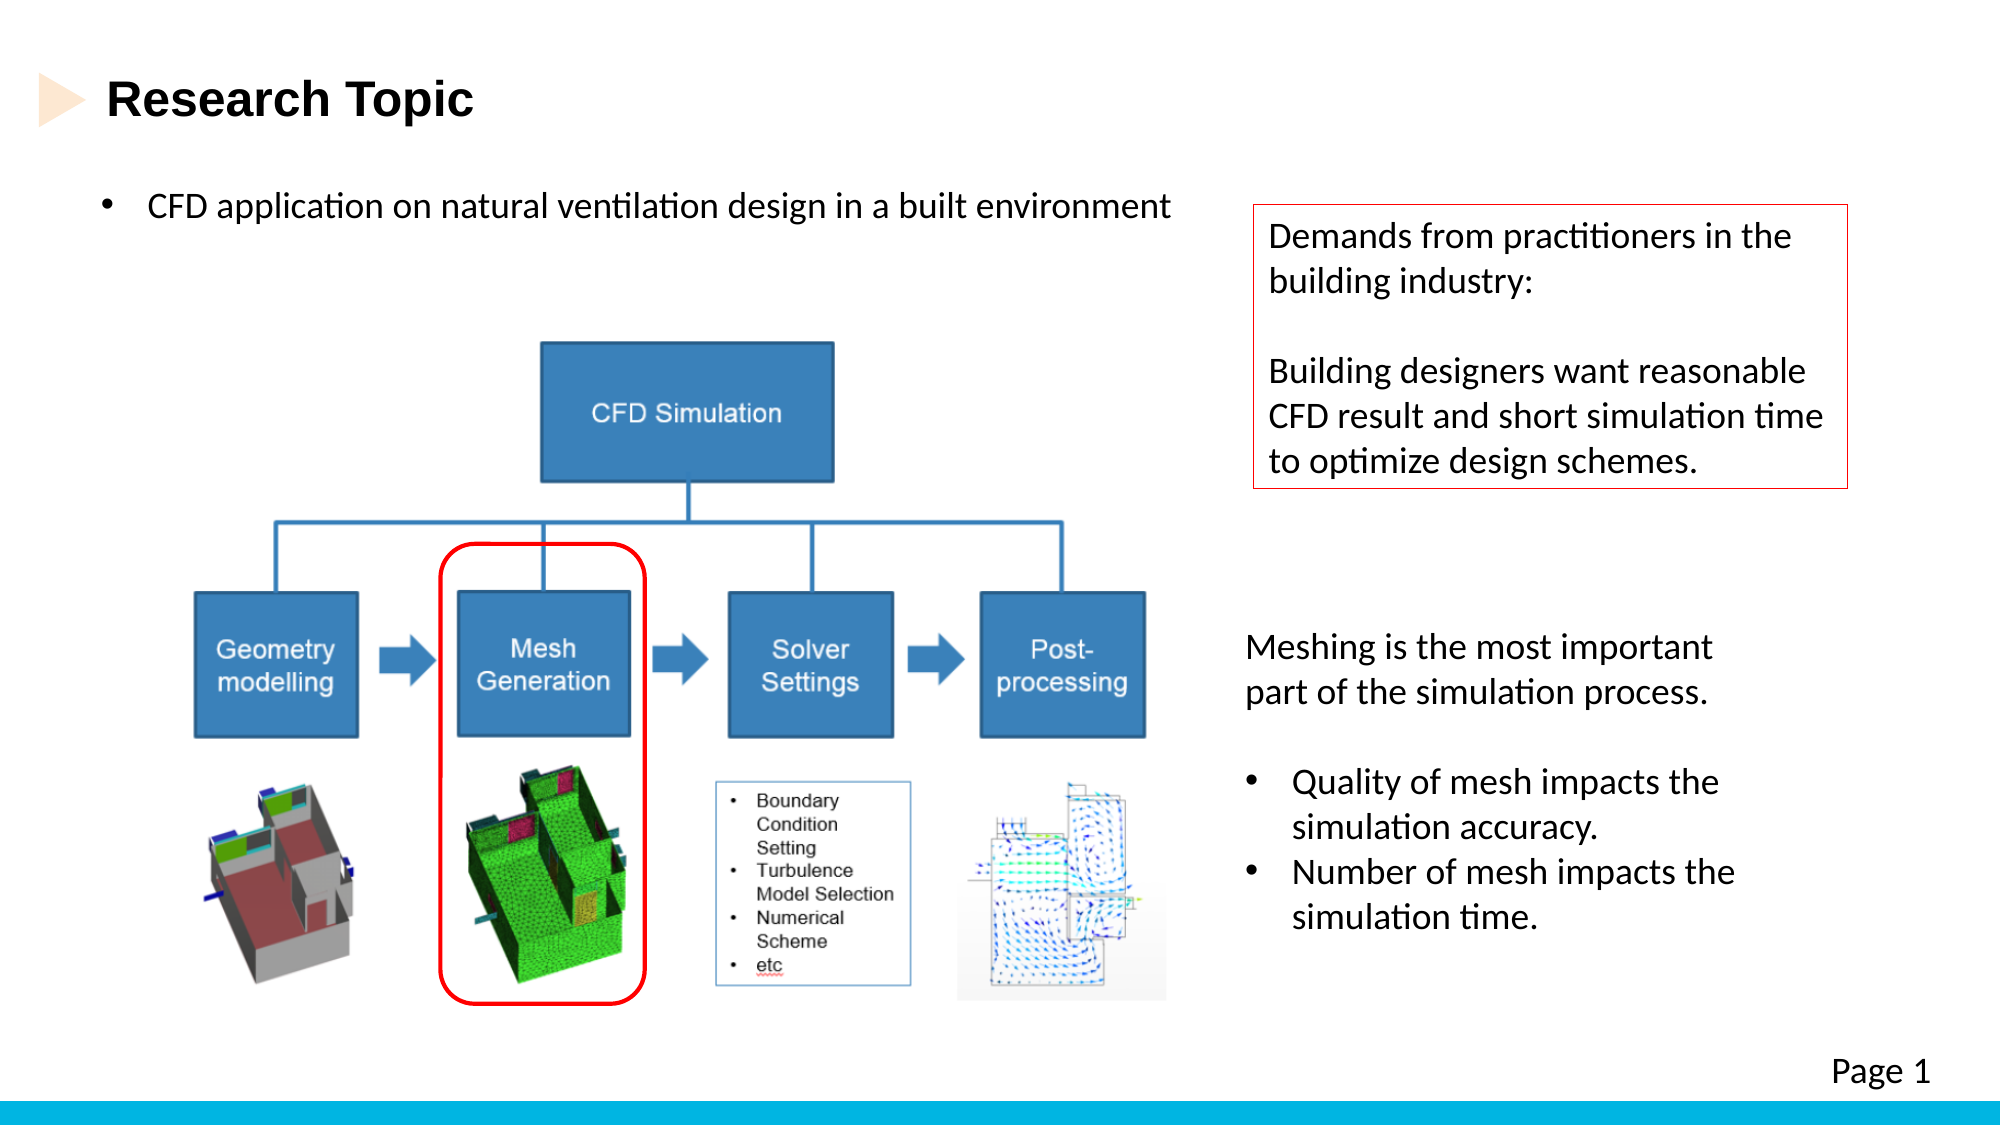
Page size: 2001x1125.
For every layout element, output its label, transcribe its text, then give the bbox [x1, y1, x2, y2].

text_box Research Topic [91, 59, 1937, 140]
text_box Meshing is the most important part of the simulation process. Quality of mesh impacts the simulation accuracy. Number of mesh impacts the simulation time. [1255, 614, 1776, 944]
picture [130, 268, 1255, 1039]
text_box Page 1 [1816, 1038, 1963, 1099]
text_box CFD application on natural ventilation design in a built environment [86, 173, 1192, 234]
text_box [37, 70, 89, 130]
text_box Demands from practitioners in the building industry: Building designers want reasonable CFD result and short simulation time to optimize design schemes. [1253, 204, 1848, 489]
